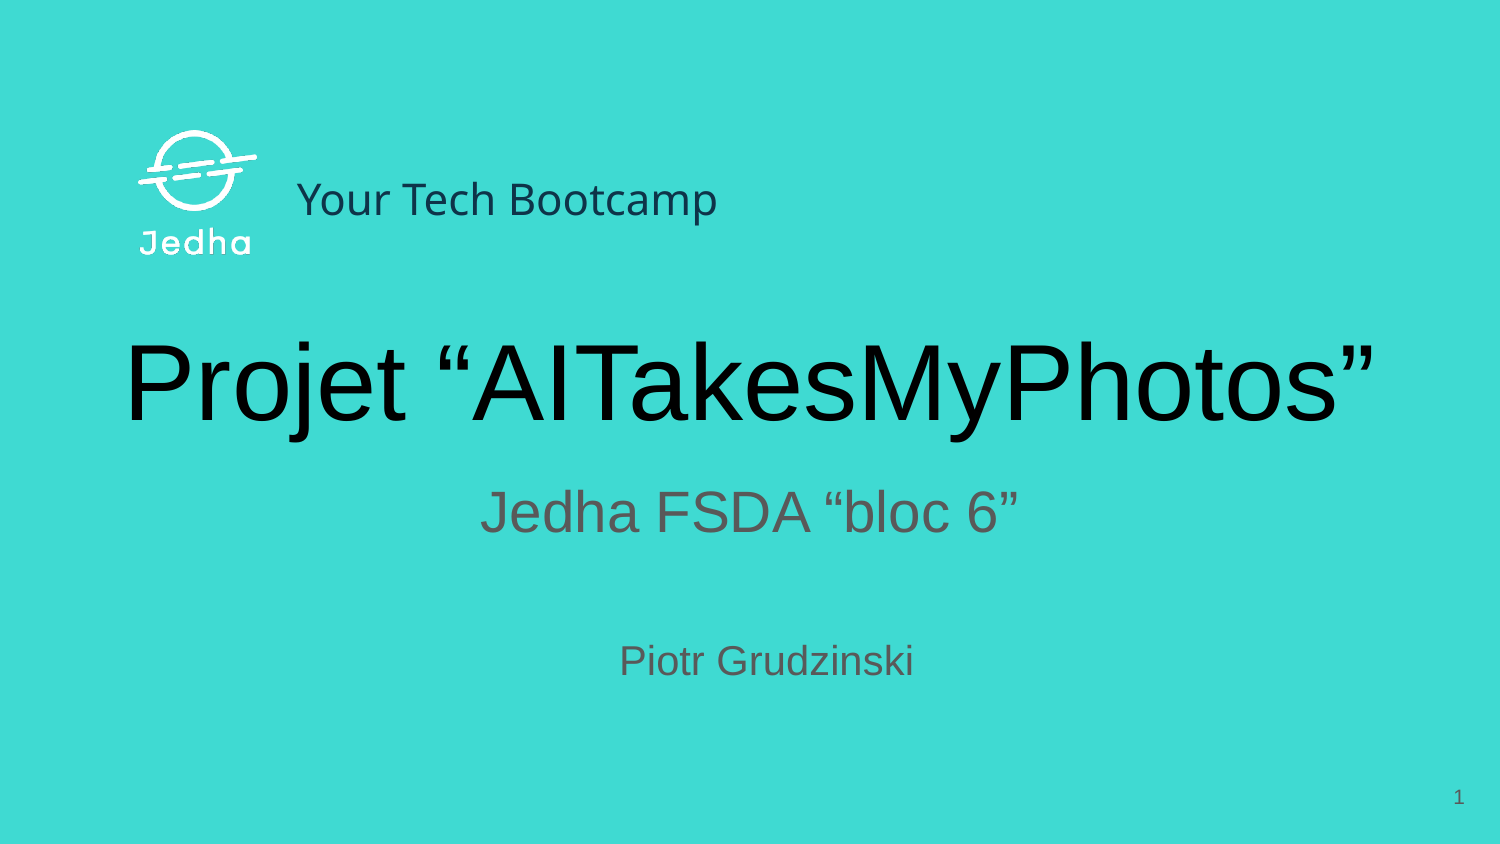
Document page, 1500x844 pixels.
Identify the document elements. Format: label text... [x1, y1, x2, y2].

subtitle Piotr Grudzinski [67, 622, 1466, 753]
subtitle Jedha FSDA “bloc 6” [51, 464, 1449, 595]
slide_number <number> [1389, 764, 1480, 830]
picture [138, 130, 257, 256]
title Projet “AITakesMyPhotos” [51, 122, 1449, 459]
